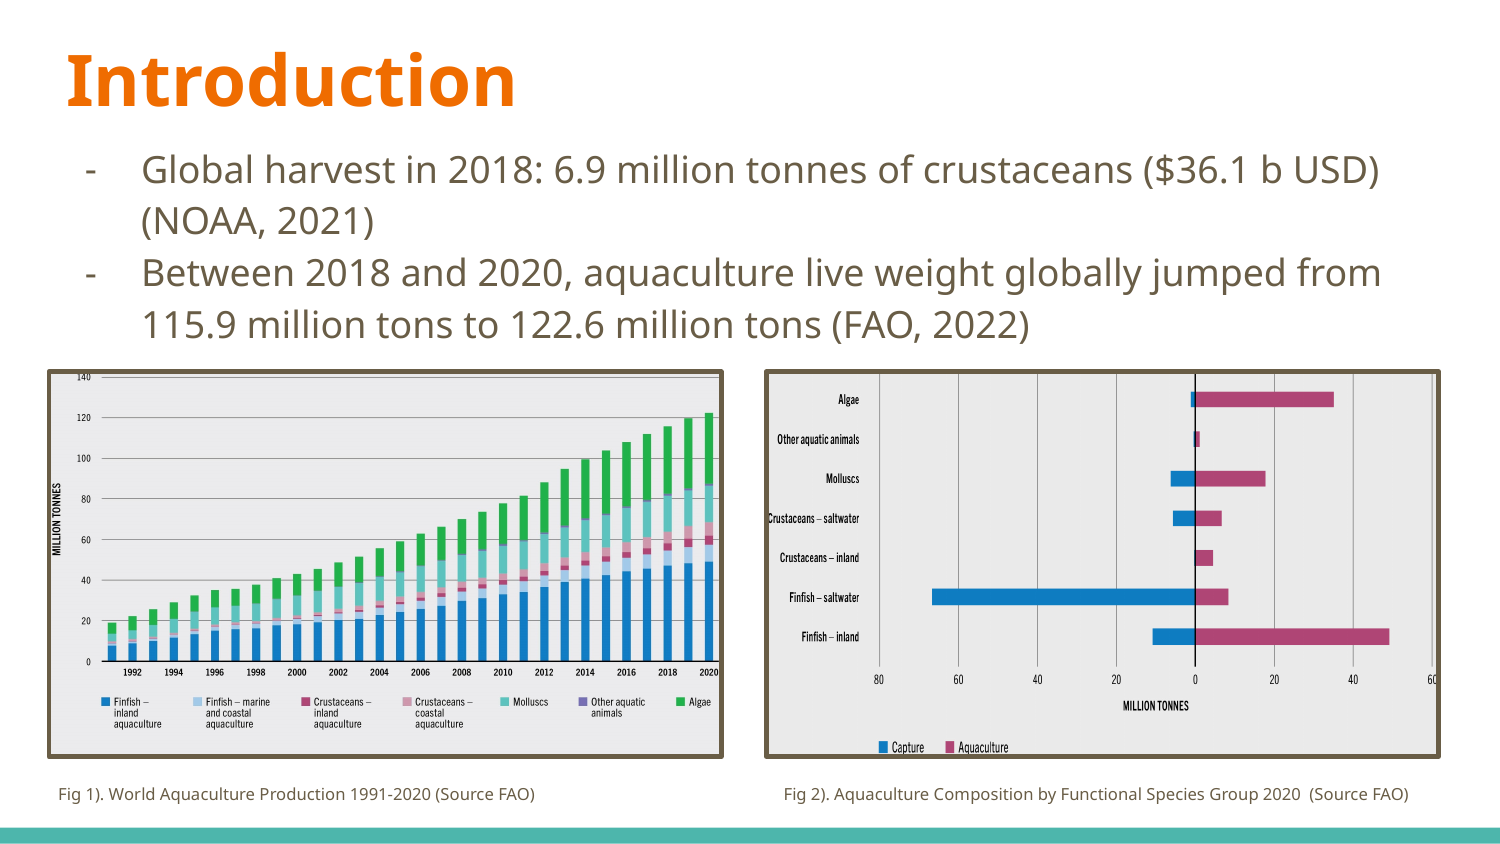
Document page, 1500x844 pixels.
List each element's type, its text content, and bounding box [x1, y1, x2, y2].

list Global harvest in 2018: 6.9 million tonnes of crustaceans ($36.1 b USD) (NOAA, 2021) Between 2018 and 2020, aquaculture live weight globally jumped from 115.9 million tons to 122.6 million tons (FAO, 2022) [51, 123, 1449, 666]
text_box Fig 2). Aquaculture Composition by Functional Species Group 2020 (Source FAO) [768, 768, 1456, 814]
picture [768, 373, 1437, 755]
picture [50, 373, 720, 755]
title Introduction [51, 20, 1449, 123]
text_box Fig 1). World Aquaculture Production 1991-2020 (Source FAO) [43, 768, 731, 814]
